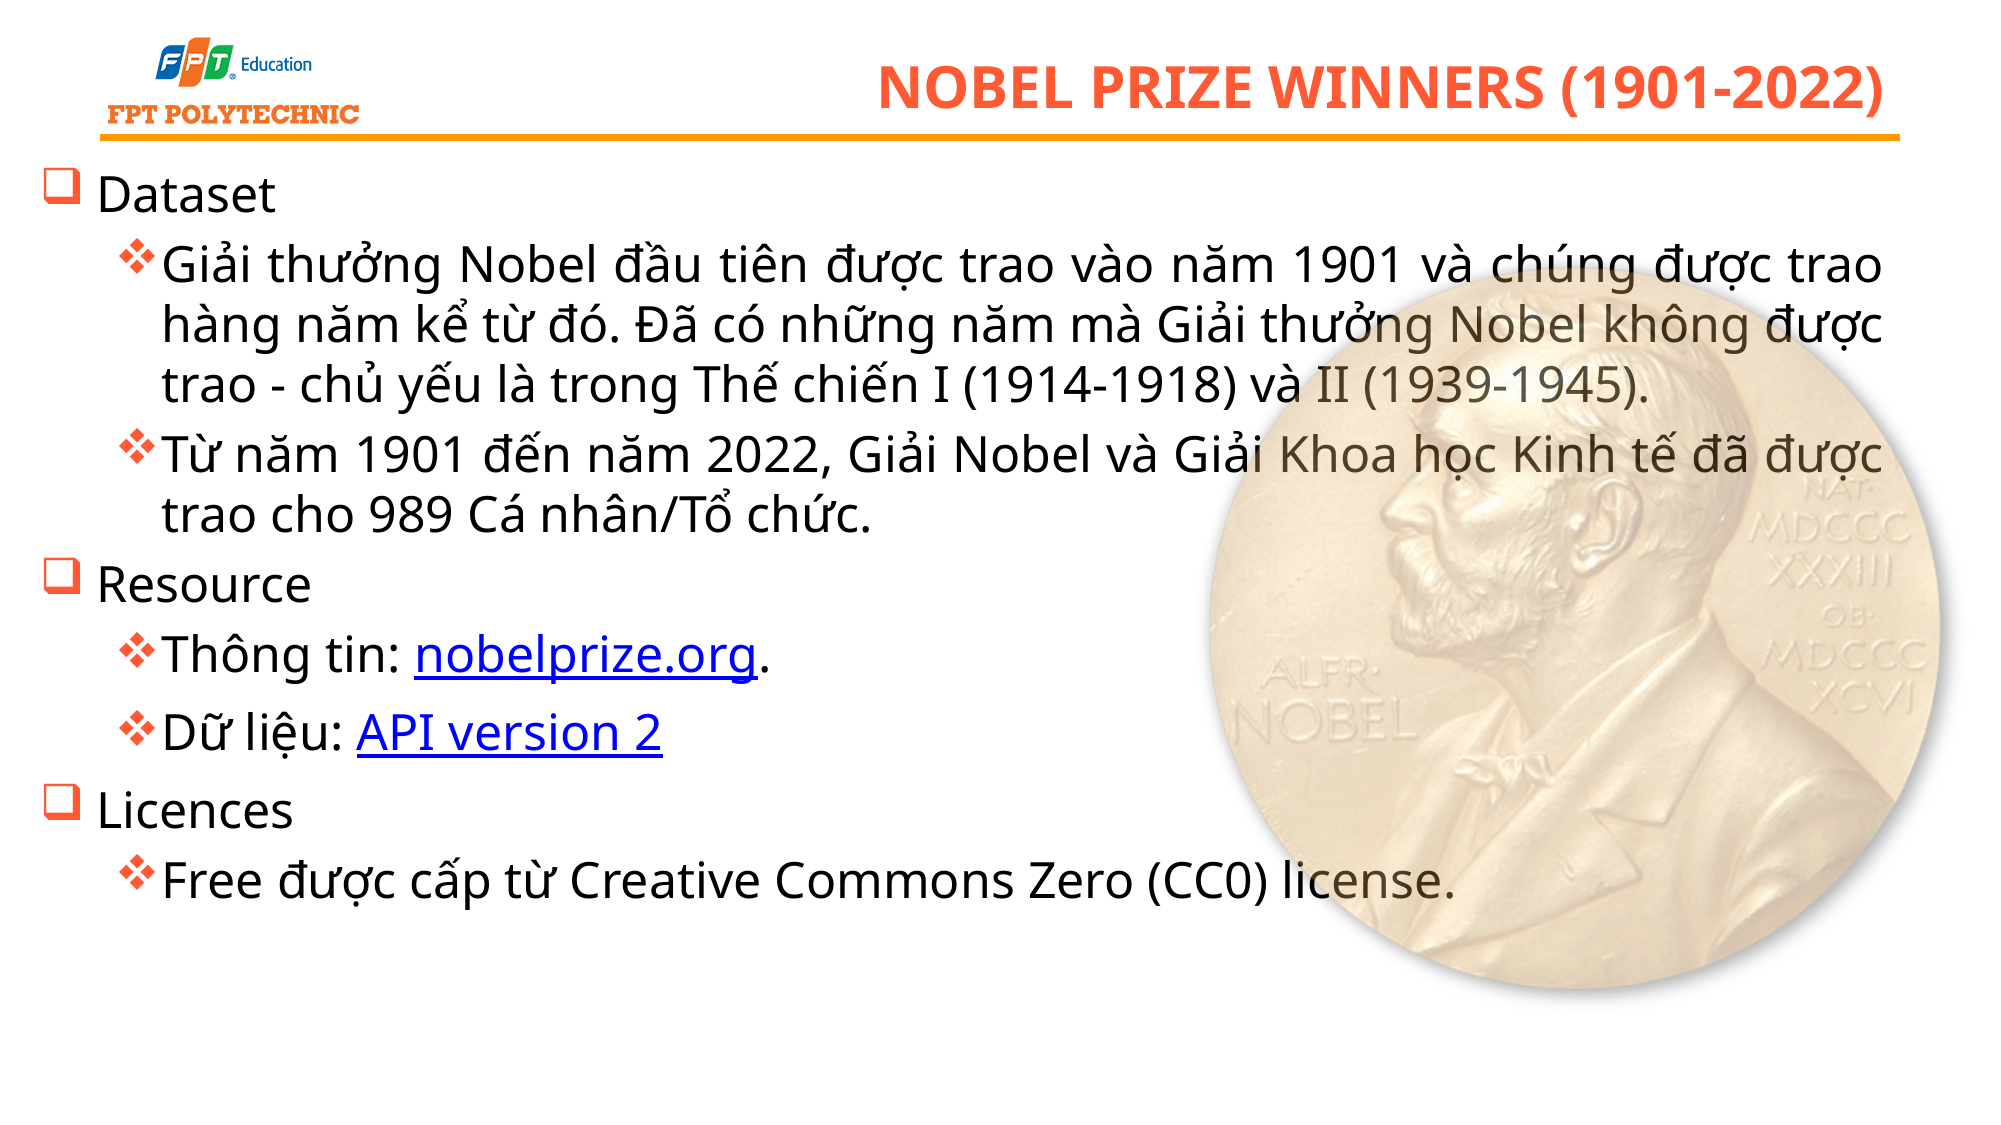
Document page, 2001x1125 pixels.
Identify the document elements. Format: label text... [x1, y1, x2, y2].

picture [99, 135, 367, 143]
picture [1190, 249, 1973, 1020]
title Nobel Prize Winners (1901-2022) [366, 45, 1900, 125]
picture [99, 25, 367, 134]
list Dataset Giải thưởng Nobel đầu tiên được trao vào năm 1901 và chúng được trao hàng năm kể từ đó. Đã có những năm mà Giải thưởng Nobel không được trao - chủ yếu là trong Thế chiến I (1914-1918) và II (1939-1945). Từ năm 1901 đến năm 2022, Giải Nobel và Giải Khoa học Kinh tế đã được trao cho 989 Cá nhân/Tổ chức. Resource Thông tin: nobelprize.org. Dữ liệu: API version 2 Licences Free được cấp từ Creative Commons Zero (CC0) license. [24, 154, 1900, 1080]
